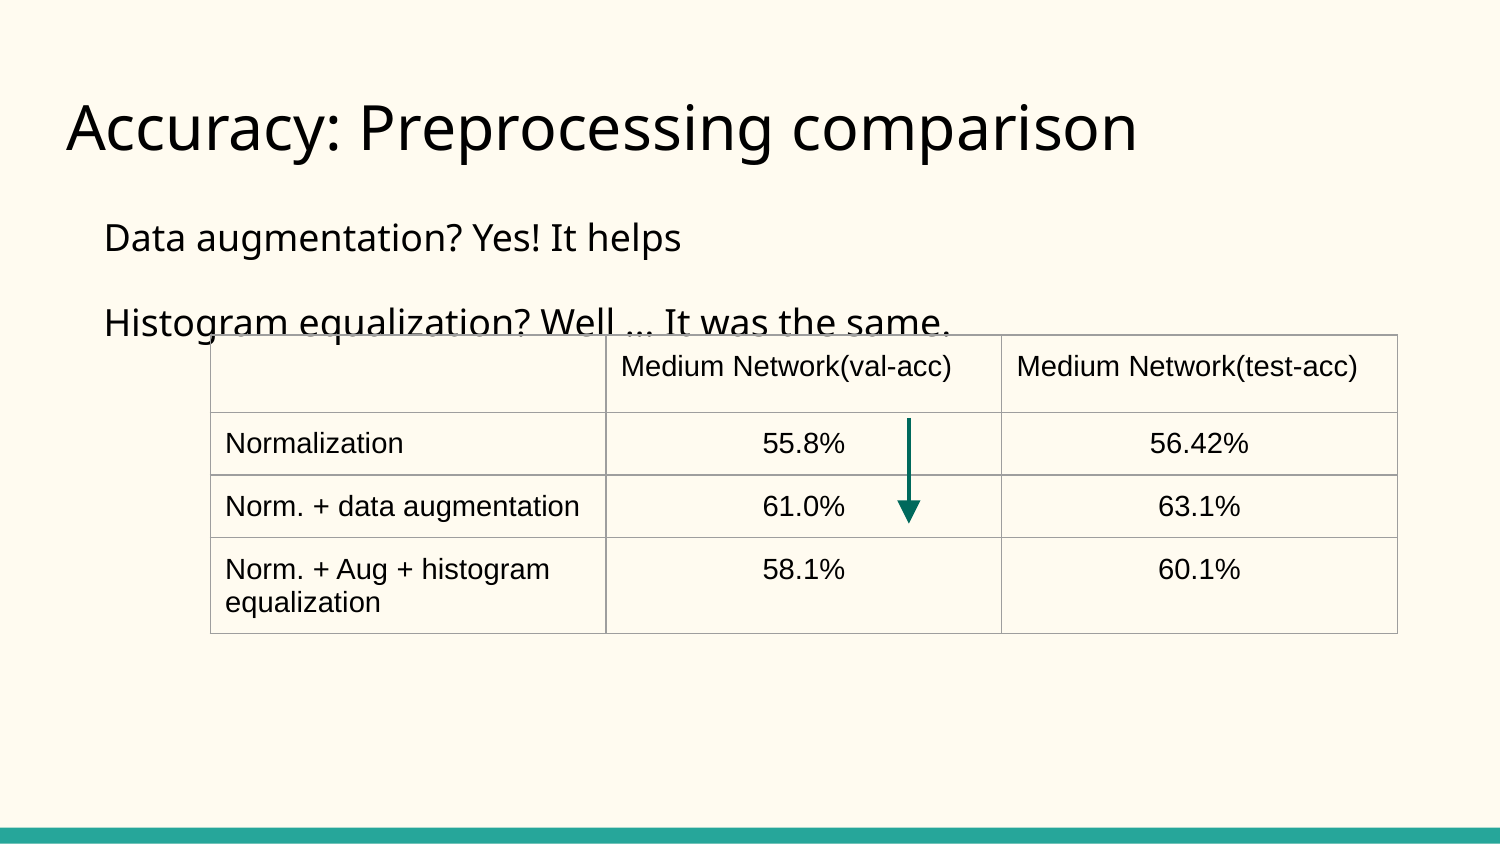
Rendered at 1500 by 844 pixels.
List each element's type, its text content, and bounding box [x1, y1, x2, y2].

title Accuracy: Preprocessing comparison [51, 72, 1449, 174]
table_cell 58.1% [607, 538, 1001, 633]
table_cell Normalization [211, 413, 605, 474]
table_cell 63.1% [1002, 476, 1397, 537]
table_cell Norm. + data augmentation [211, 476, 605, 537]
table_header Medium Network(test-acc) [1002, 336, 1397, 412]
table_header [211, 336, 605, 412]
table_cell 61.0% [607, 476, 1001, 537]
table_cell Norm. + Aug + histogram equalization [211, 538, 605, 633]
list Data augmentation? Yes! It helps Histogram equalization? Well … It was the same. [51, 192, 1449, 750]
table_cell 60.1% [1002, 538, 1397, 633]
table_cell 56.42% [1002, 413, 1397, 474]
table_cell 55.8% [607, 413, 1001, 474]
table_header Medium Network(val-acc) [607, 336, 1001, 412]
